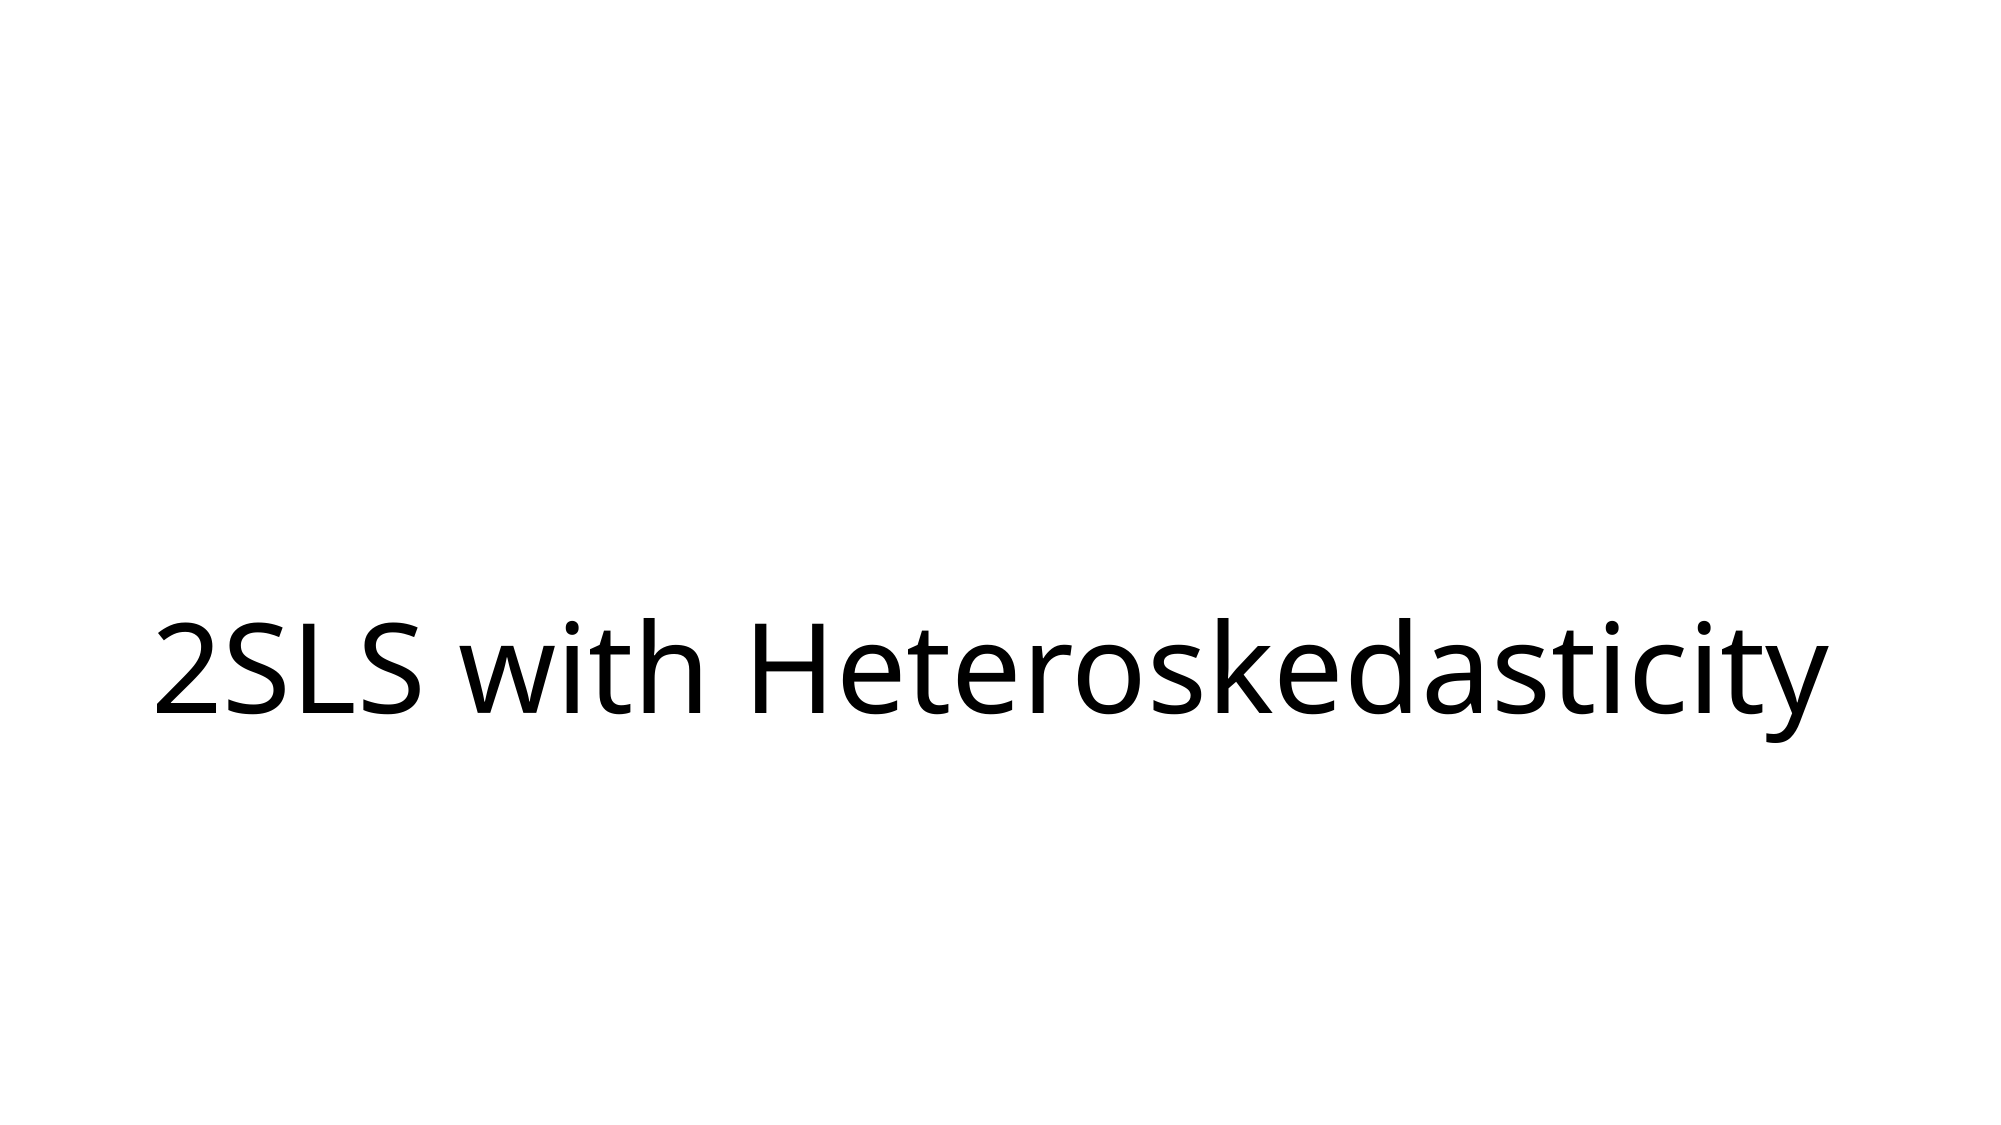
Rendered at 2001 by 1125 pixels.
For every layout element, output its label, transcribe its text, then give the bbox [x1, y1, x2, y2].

title 2SLS with Heteroskedasticity [136, 280, 1862, 749]
